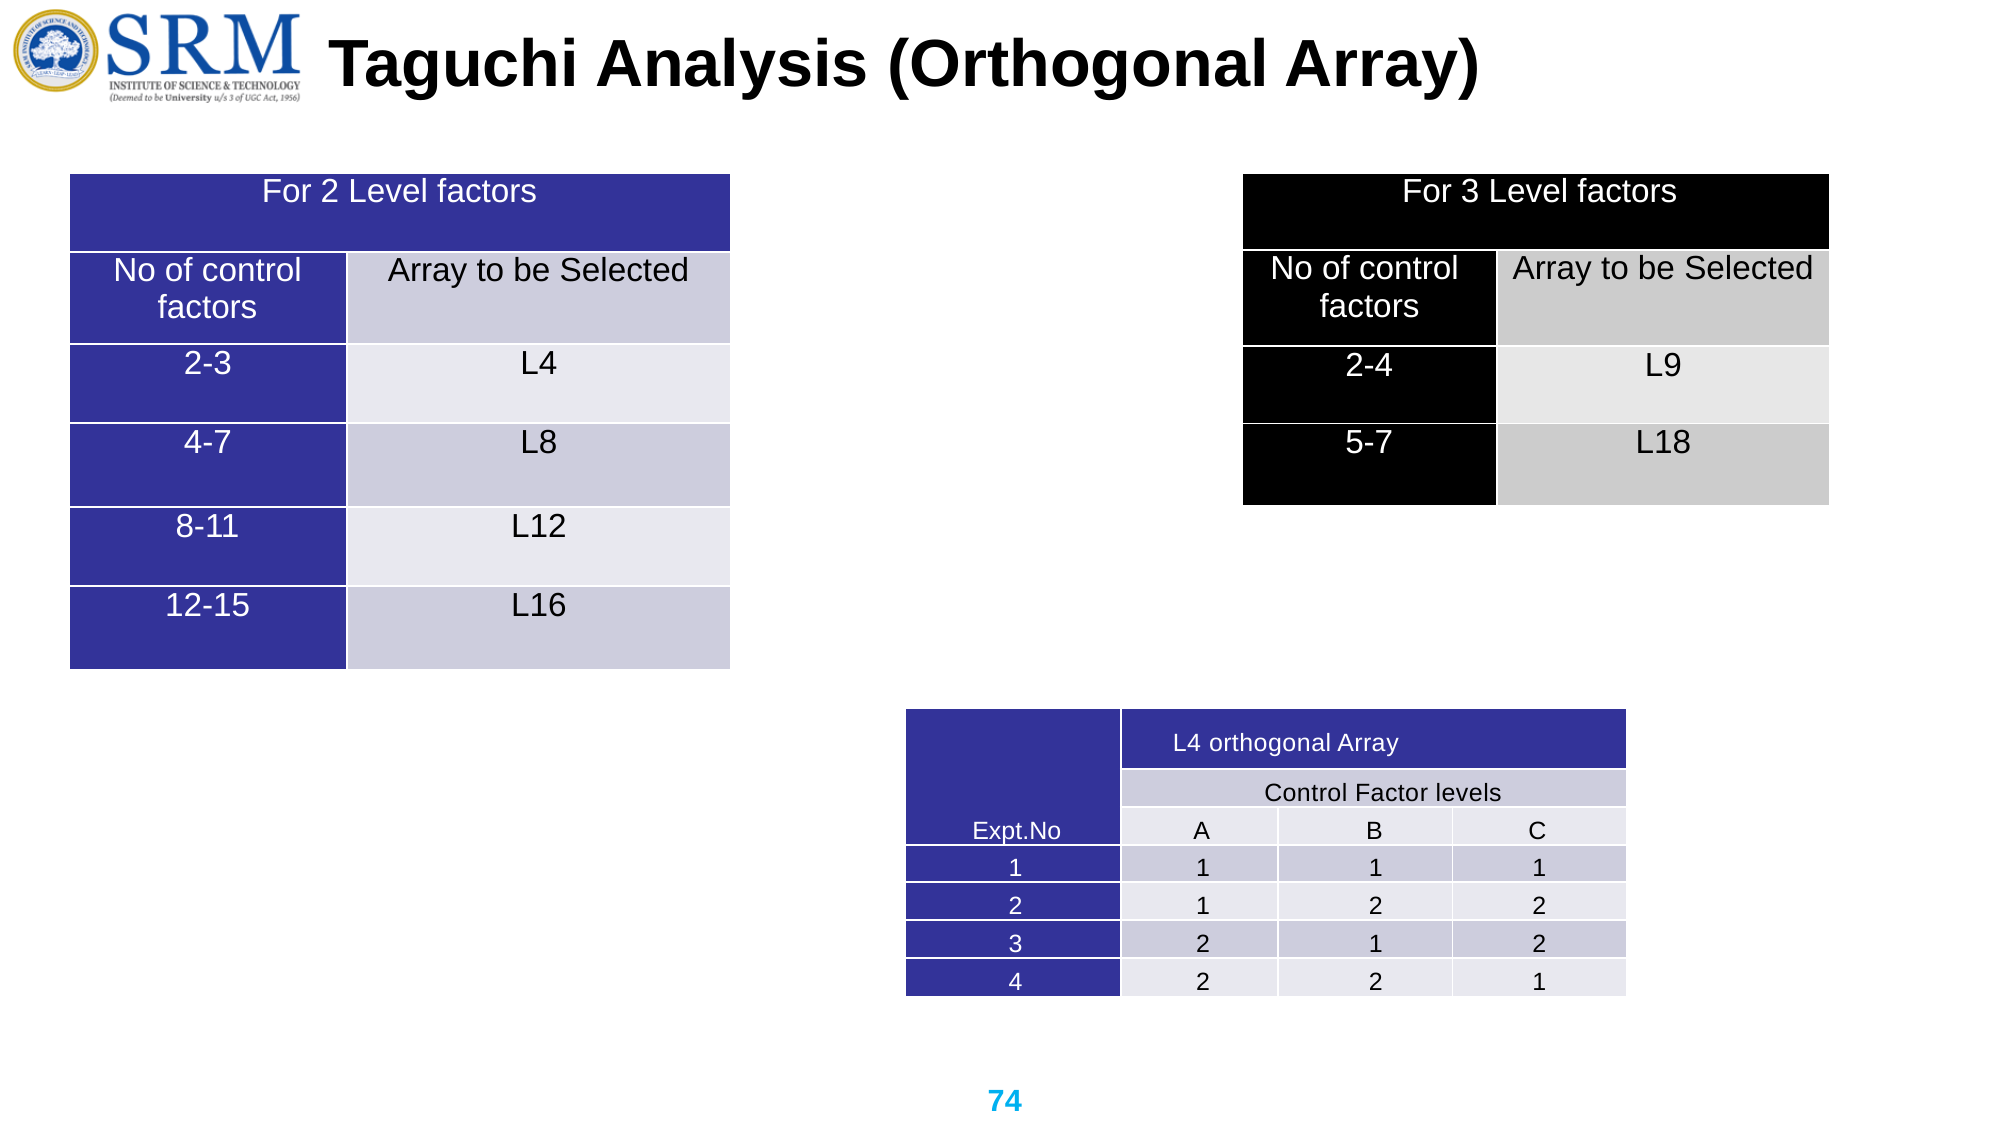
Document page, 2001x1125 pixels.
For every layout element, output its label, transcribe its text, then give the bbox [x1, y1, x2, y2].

table_cell 1 [1279, 921, 1452, 957]
table_cell 1 [1453, 959, 1626, 996]
table_cell 2 [1279, 883, 1452, 919]
table_cell 12-15 [70, 587, 346, 669]
table_cell 2 [906, 883, 1120, 919]
table_cell B [1279, 808, 1452, 844]
table_cell L9 [1498, 347, 1829, 423]
table_cell L8 [348, 424, 730, 506]
table_cell 1 [1453, 846, 1626, 881]
table_cell Array to be Selected [348, 253, 730, 343]
picture [1, 0, 309, 119]
table_cell 2 [1279, 959, 1452, 996]
table_cell 1 [906, 846, 1120, 881]
table_header For 3 Level factors [1243, 174, 1829, 249]
table_cell 5-7 [1243, 424, 1496, 505]
table_header L4 orthogonal Array [1122, 709, 1626, 768]
slide_number 74 [924, 1072, 1085, 1125]
table_cell 2 [1453, 921, 1626, 957]
table_cell 2 [1453, 883, 1626, 919]
table_header Expt.No [906, 709, 1120, 844]
table_cell 8-11 [70, 508, 346, 585]
table_cell 4-7 [70, 424, 346, 506]
table_cell 2 [1122, 959, 1277, 996]
table_header For 2 Level factors [70, 174, 730, 251]
table_cell No of control factors [70, 253, 346, 343]
title Taguchi Analysis (Orthogonal Array) [313, 23, 1998, 95]
table_cell L12 [348, 508, 730, 585]
table_cell 4 [906, 959, 1120, 996]
table_cell C [1453, 808, 1626, 844]
table_cell 1 [1279, 846, 1452, 881]
table_cell Array to be Selected [1498, 251, 1829, 345]
table_cell 1 [1122, 846, 1277, 881]
table_cell A [1122, 808, 1277, 844]
table_cell 2-3 [70, 345, 346, 422]
table_cell 2 [1122, 921, 1277, 957]
table_cell L18 [1498, 424, 1829, 505]
table_cell L4 [348, 345, 730, 422]
table_cell 1 [1122, 883, 1277, 919]
table_cell 3 [906, 921, 1120, 957]
table_cell 2-4 [1243, 347, 1496, 423]
table_cell No of control factors [1243, 251, 1496, 345]
table_cell L16 [348, 587, 730, 669]
table_cell Control Factor levels [1122, 770, 1626, 806]
